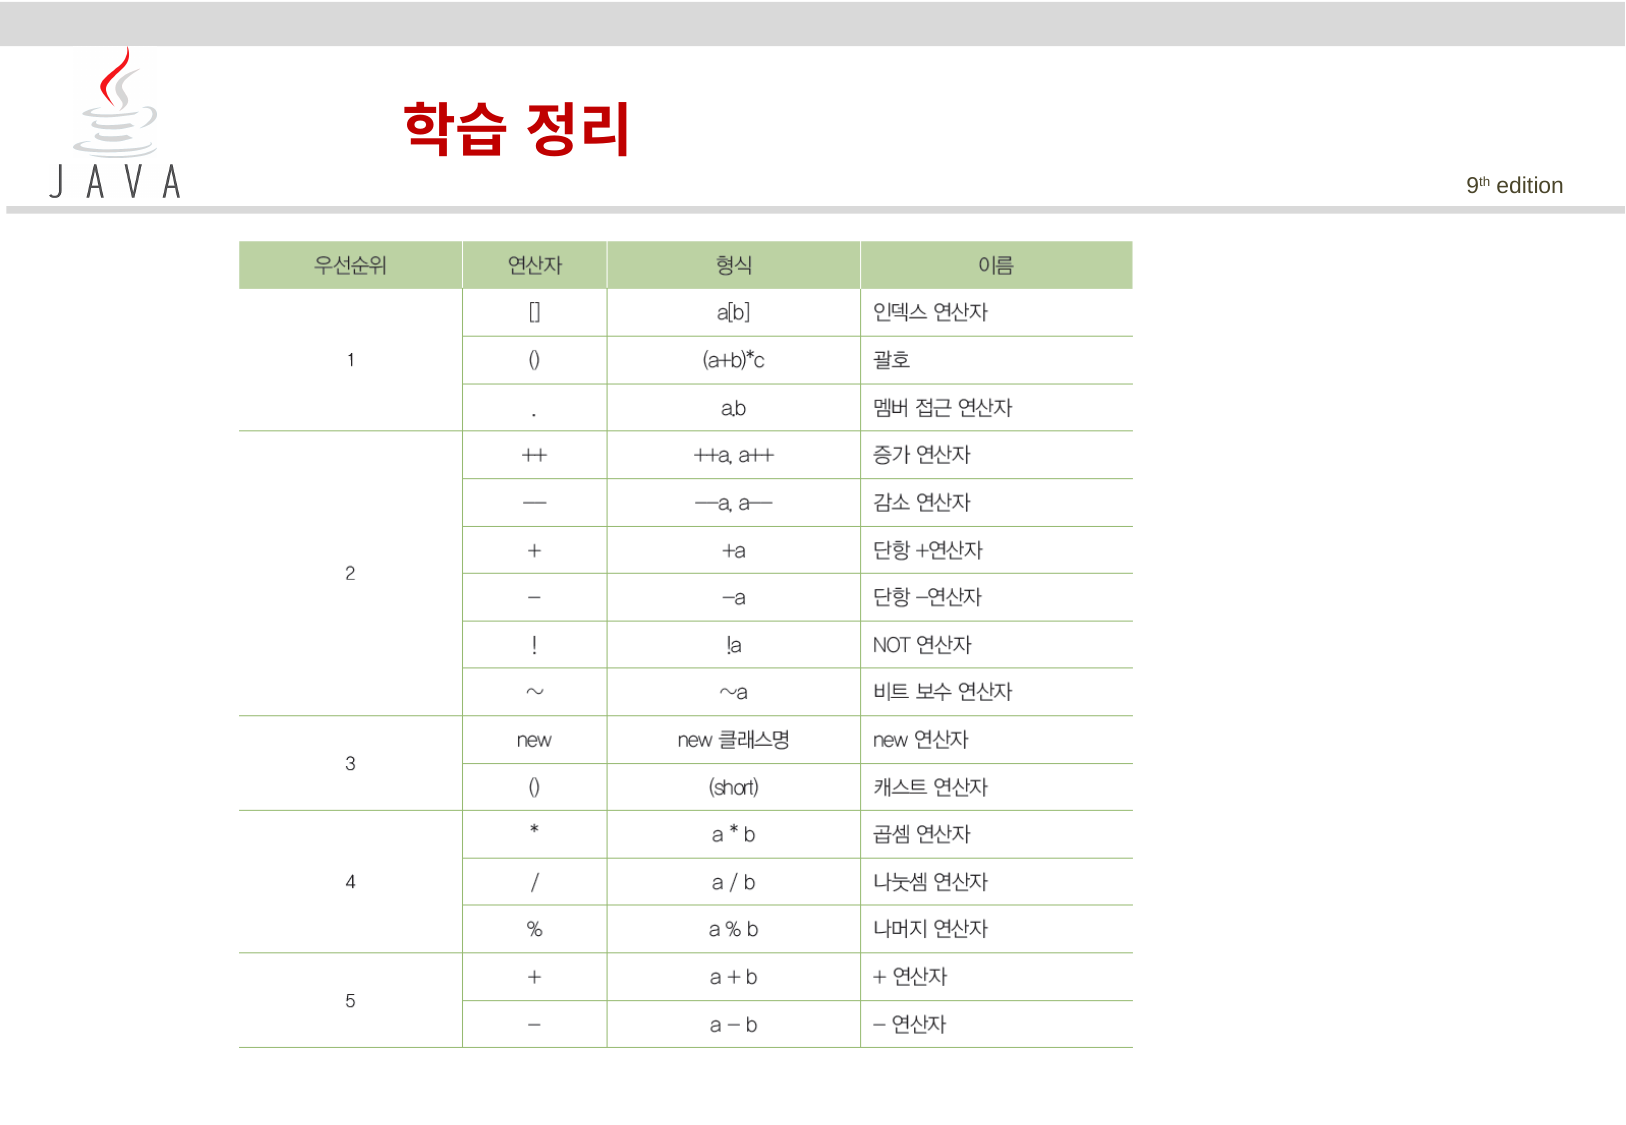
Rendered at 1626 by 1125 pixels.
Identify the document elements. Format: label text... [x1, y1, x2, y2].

picture [49, 164, 180, 198]
picture [73, 46, 157, 158]
list 학습 정리 [387, 78, 1545, 171]
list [237, 237, 1136, 1051]
